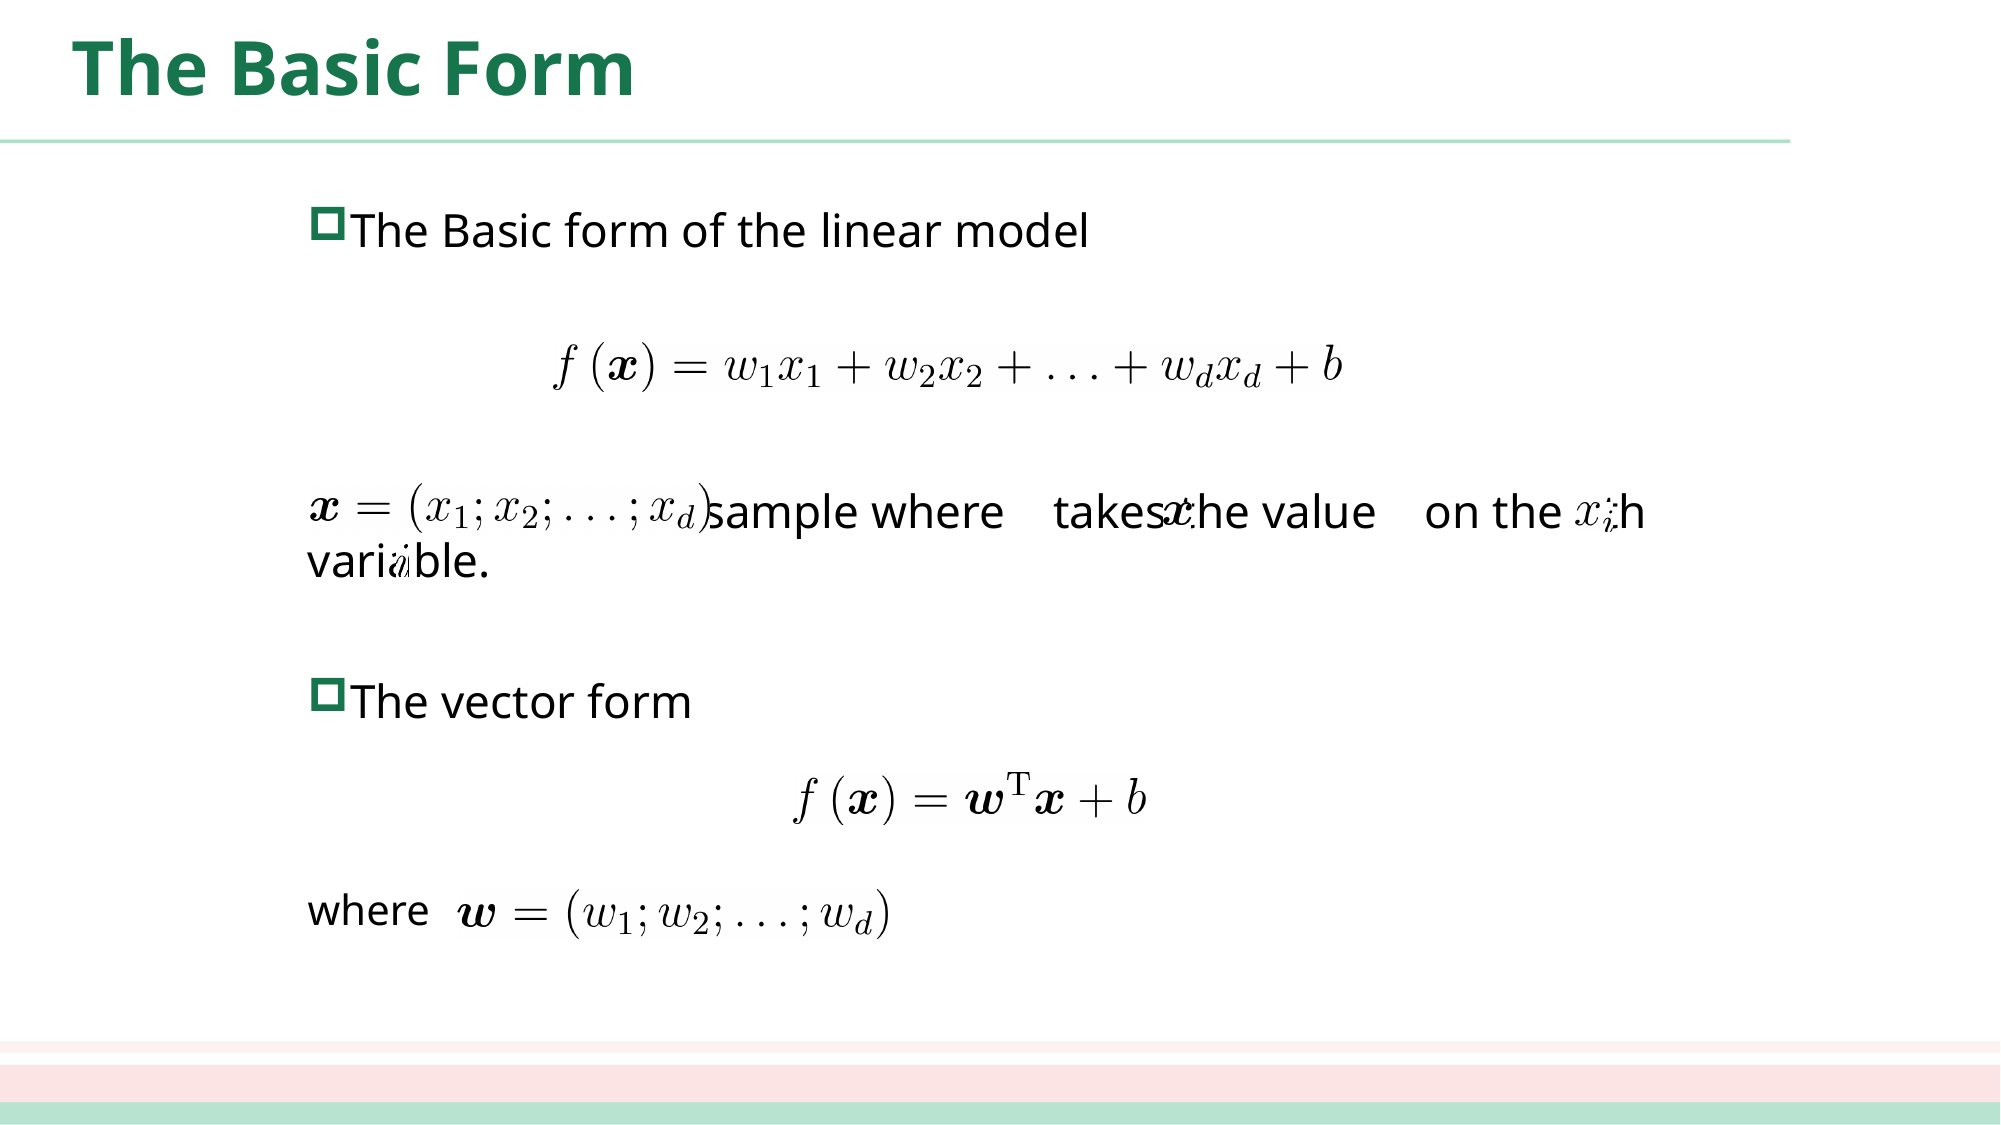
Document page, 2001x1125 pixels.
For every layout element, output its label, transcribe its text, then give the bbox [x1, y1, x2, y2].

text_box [551, 338, 1344, 396]
picture [0, 0, 2001, 1125]
title The Basic Form [56, 7, 1782, 135]
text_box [454, 885, 890, 943]
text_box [308, 479, 712, 537]
list The Basic form of the linear model is a sample where takes the value on the -th variable. The vector form where [292, 199, 1707, 1009]
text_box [1161, 498, 1194, 538]
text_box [393, 540, 411, 590]
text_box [791, 768, 1148, 830]
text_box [1573, 498, 1615, 538]
